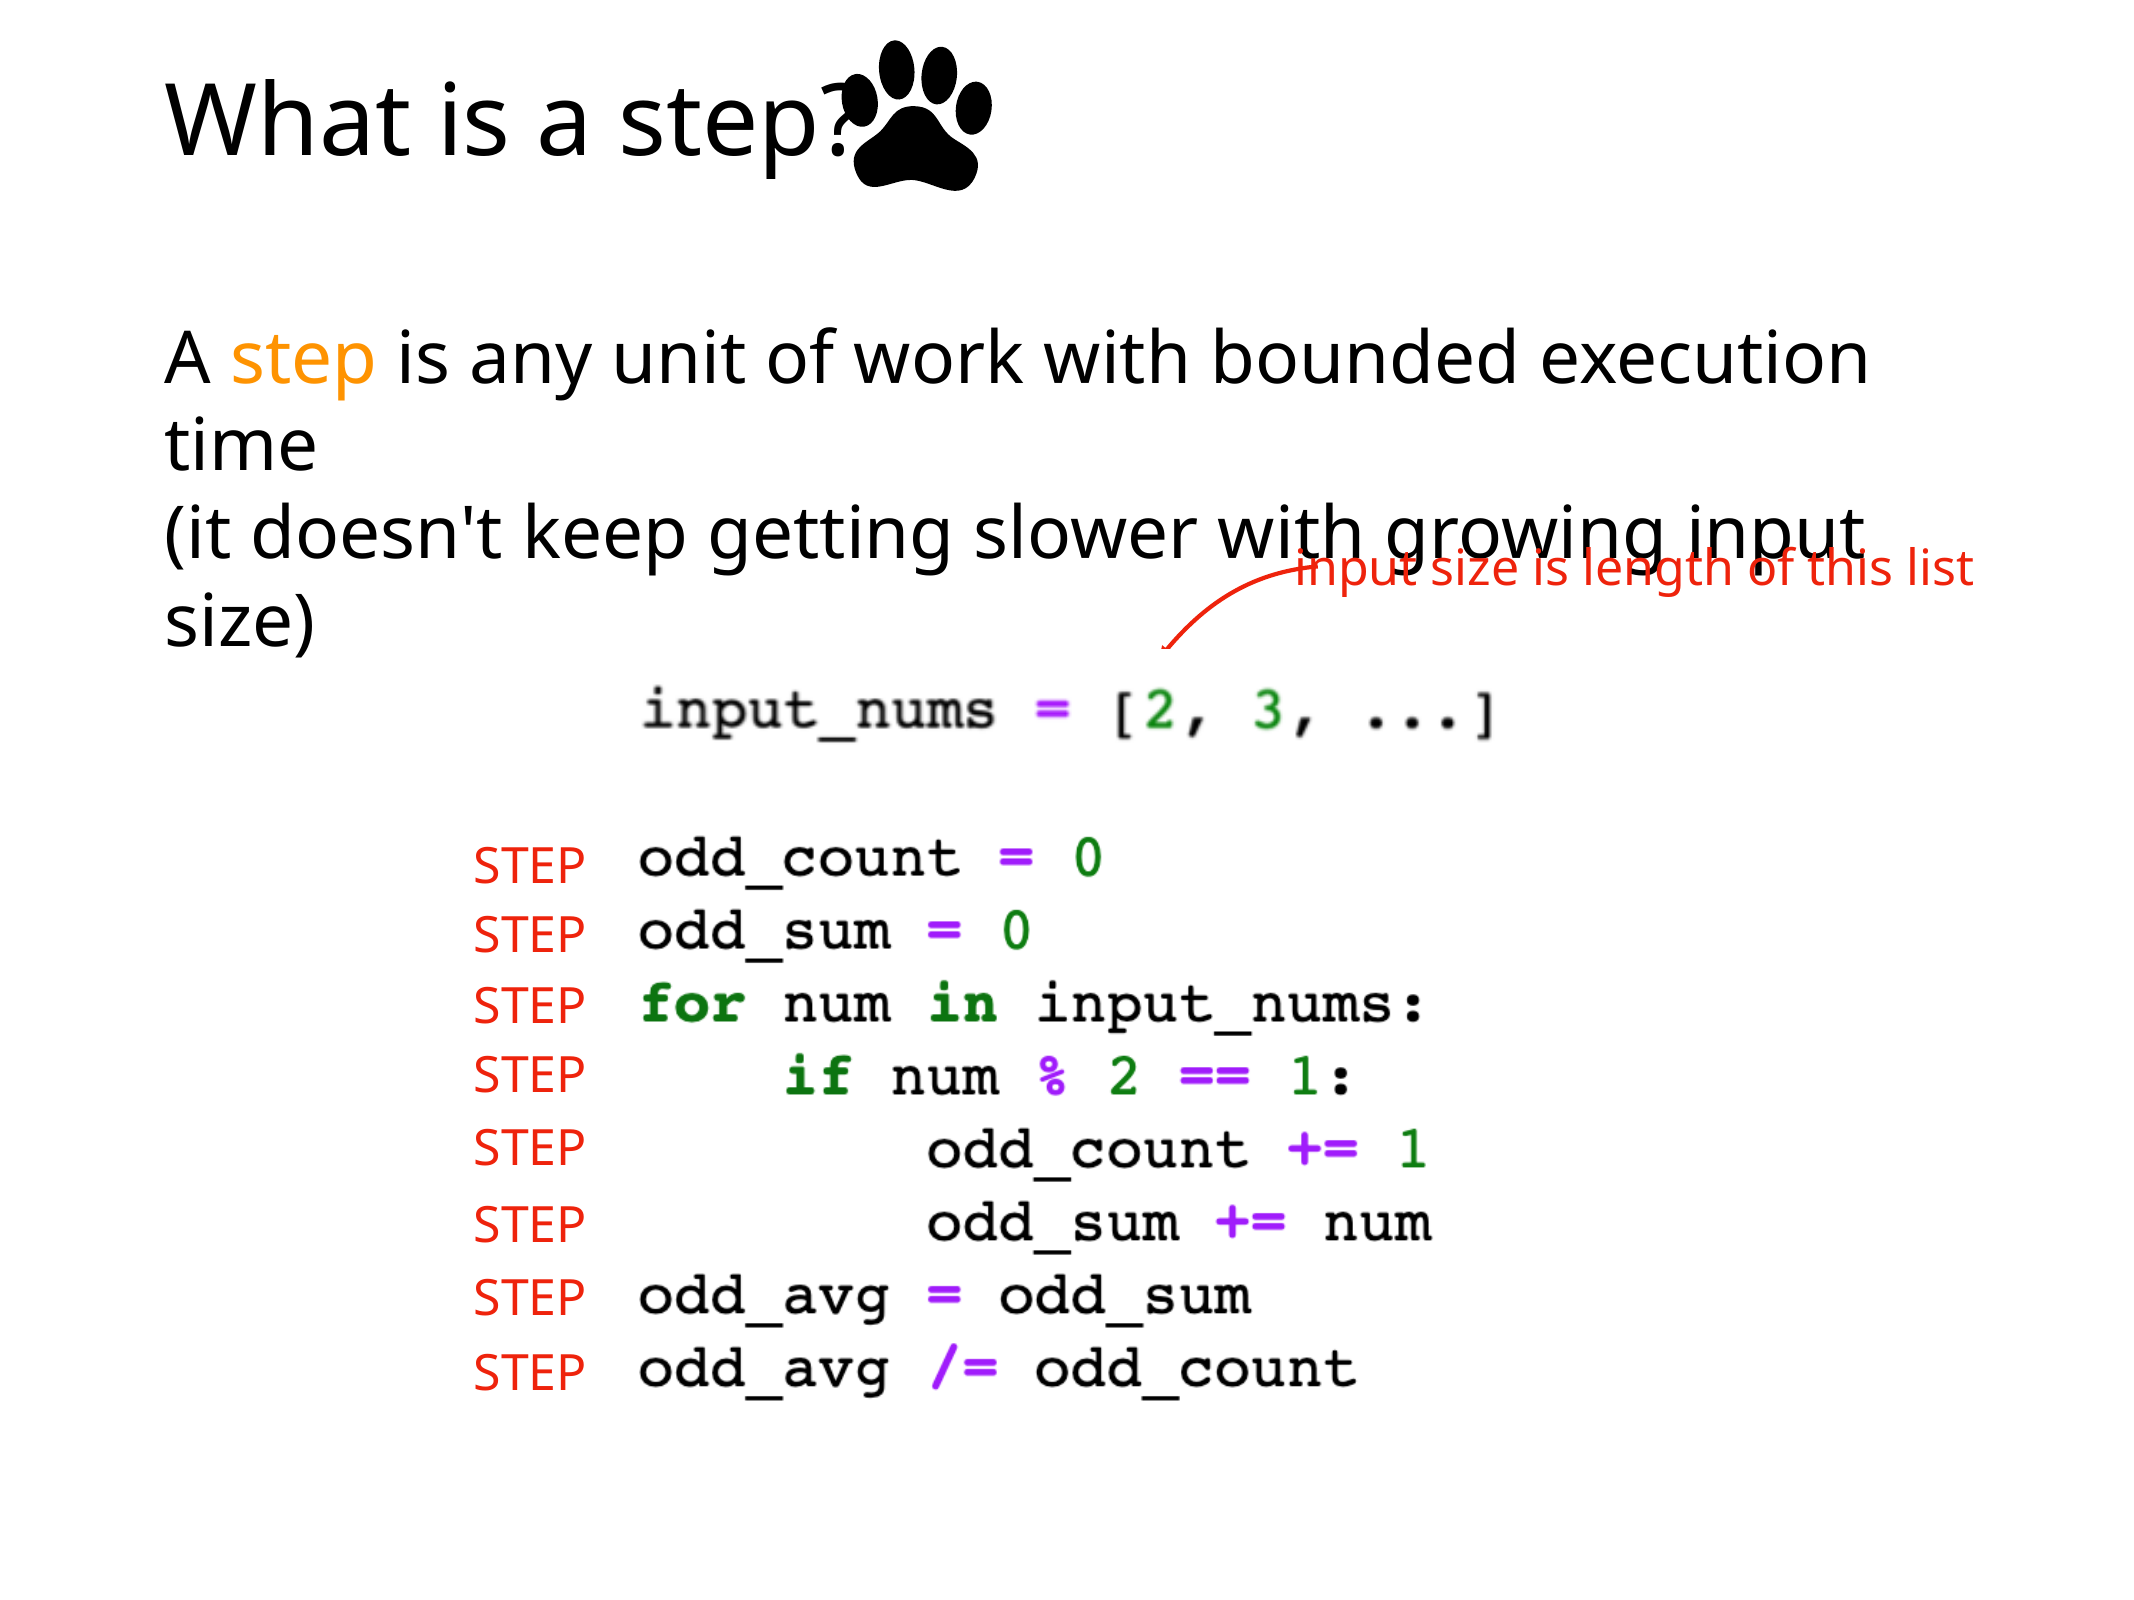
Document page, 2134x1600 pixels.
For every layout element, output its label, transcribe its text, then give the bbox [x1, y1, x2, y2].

text_box [921, 46, 958, 105]
text_box [878, 40, 915, 100]
text_box [853, 106, 978, 191]
text_box input size is length of this list [1286, 526, 1984, 604]
text_box [841, 73, 878, 127]
text_box STEP [465, 1034, 596, 1107]
text_box [955, 81, 992, 135]
text_box STEP [465, 1184, 596, 1257]
text_box STEP [465, 1257, 596, 1332]
list A step is any unit of work with bounded execution time (it doesn't keep getting slower with growing input size) [155, 301, 1936, 515]
text_box [1161, 566, 1318, 649]
text_box STEP [465, 894, 596, 965]
picture [595, 649, 1644, 1415]
text_box STEP [465, 1107, 596, 1184]
title What is a step? [155, 41, 1533, 191]
text_box STEP [465, 1332, 596, 1409]
text_box STEP [465, 965, 596, 1034]
text_box STEP [465, 825, 596, 894]
